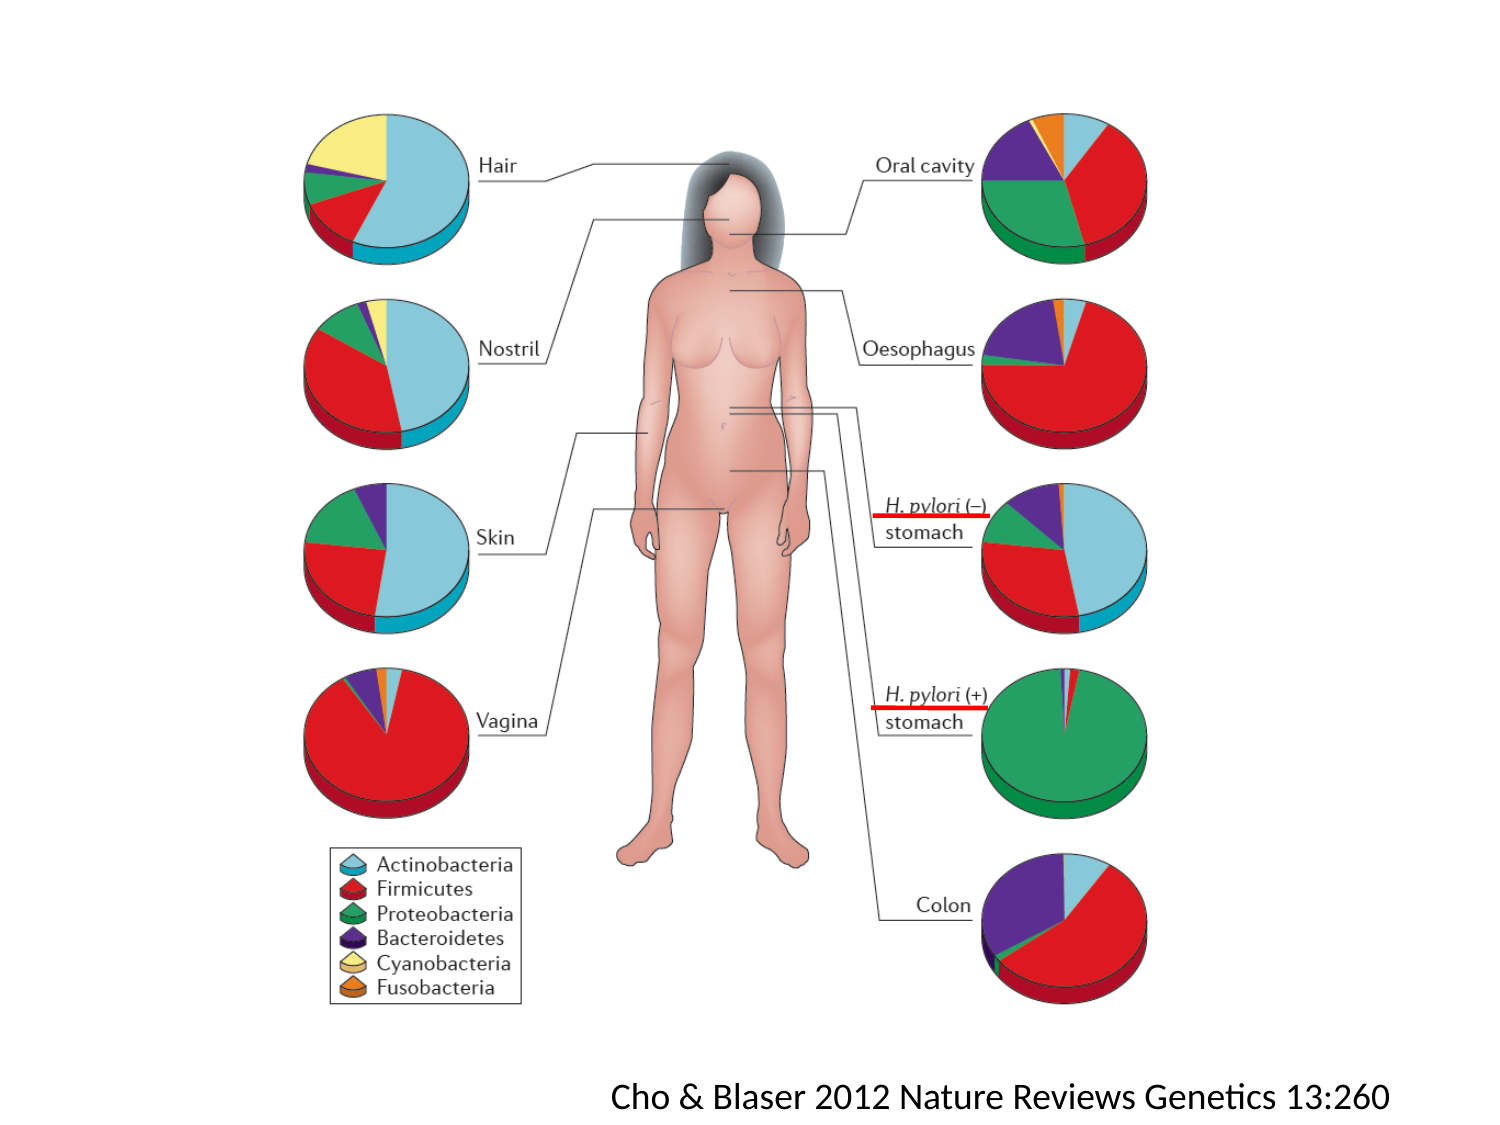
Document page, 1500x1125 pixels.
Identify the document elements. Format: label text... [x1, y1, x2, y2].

picture [287, 87, 1158, 1023]
text_box Cho & Blaser 2012 Nature Reviews Genetics 13:260 [596, 1064, 1406, 1125]
